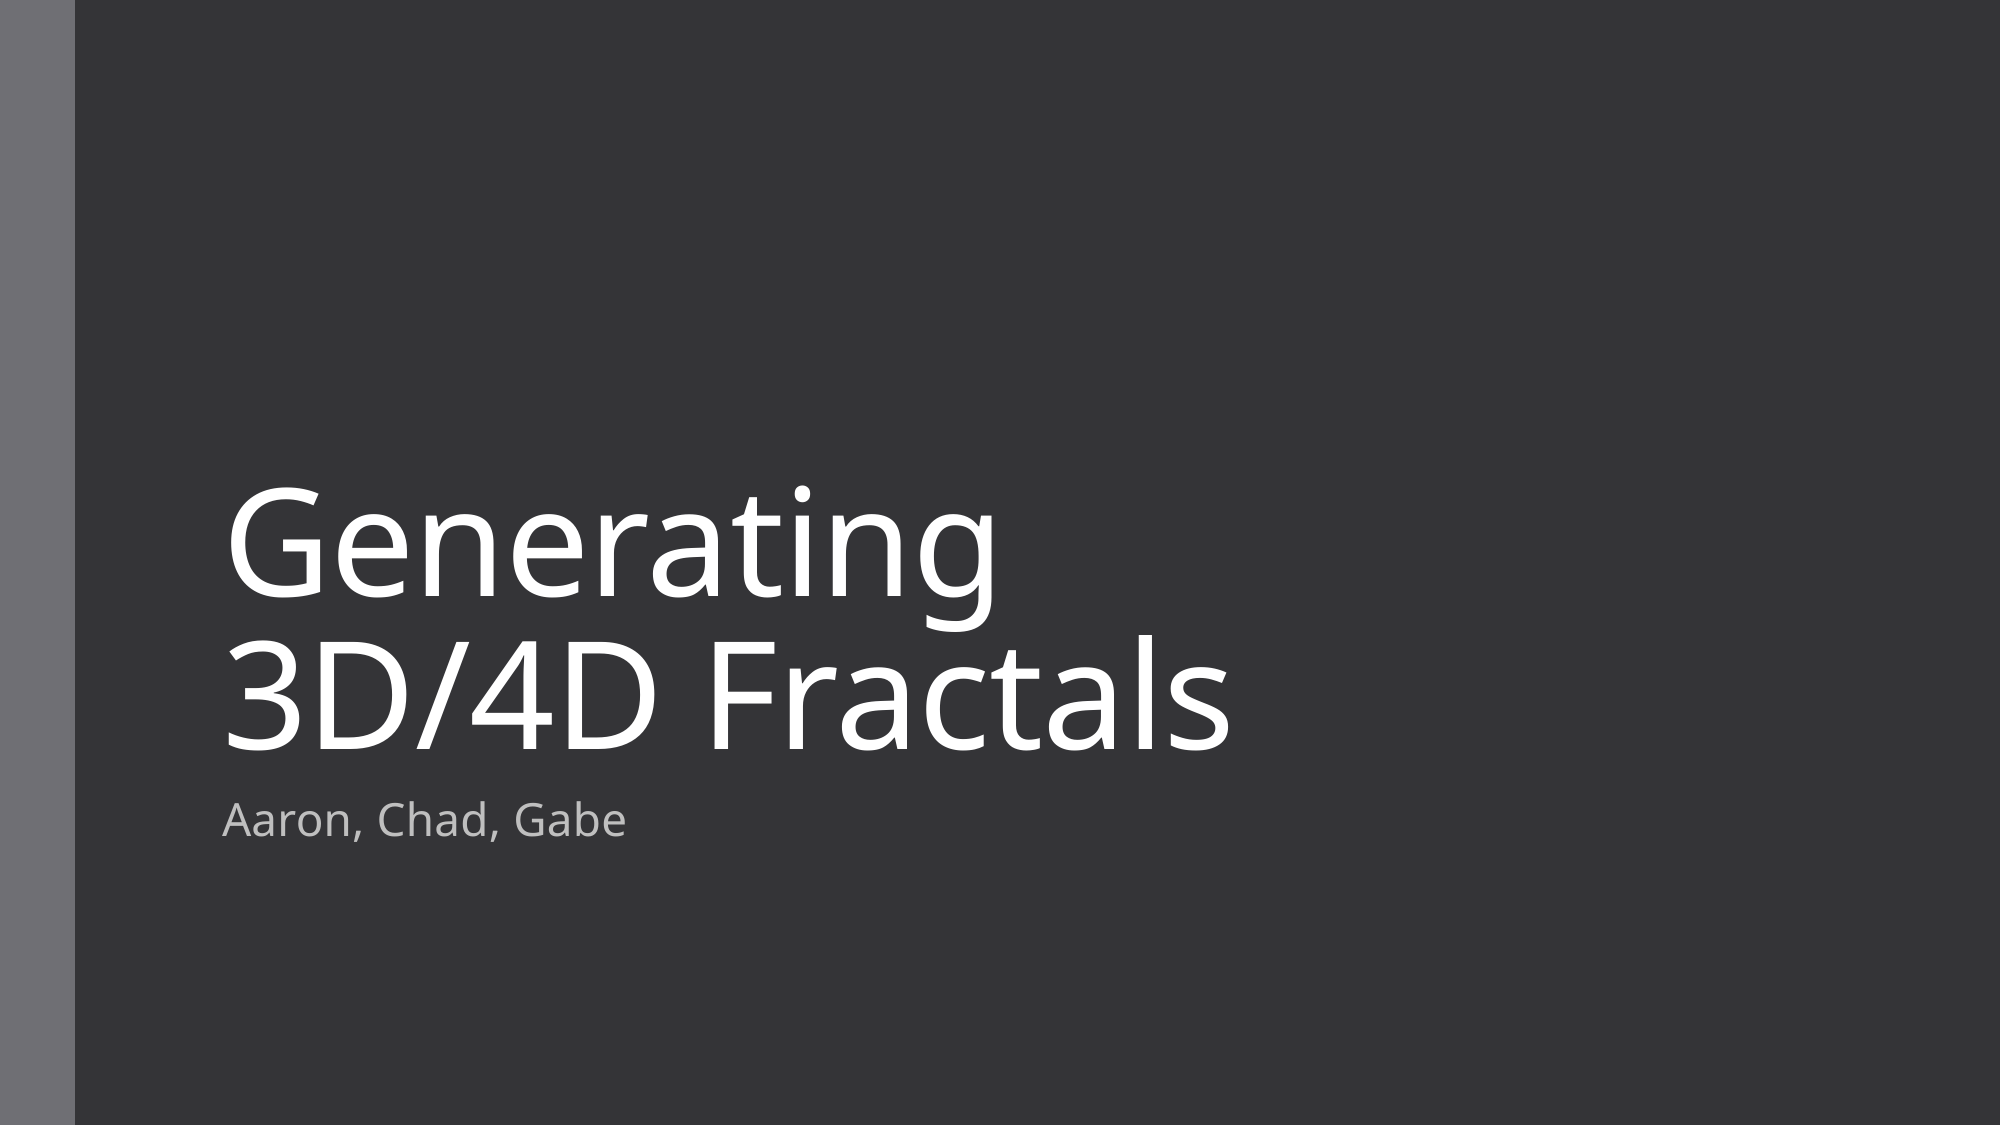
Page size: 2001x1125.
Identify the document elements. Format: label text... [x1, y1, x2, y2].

title Generating 3D/4D Fractals [206, 124, 1752, 787]
subtitle Aaron, Chad, Gabe [206, 787, 1752, 1065]
